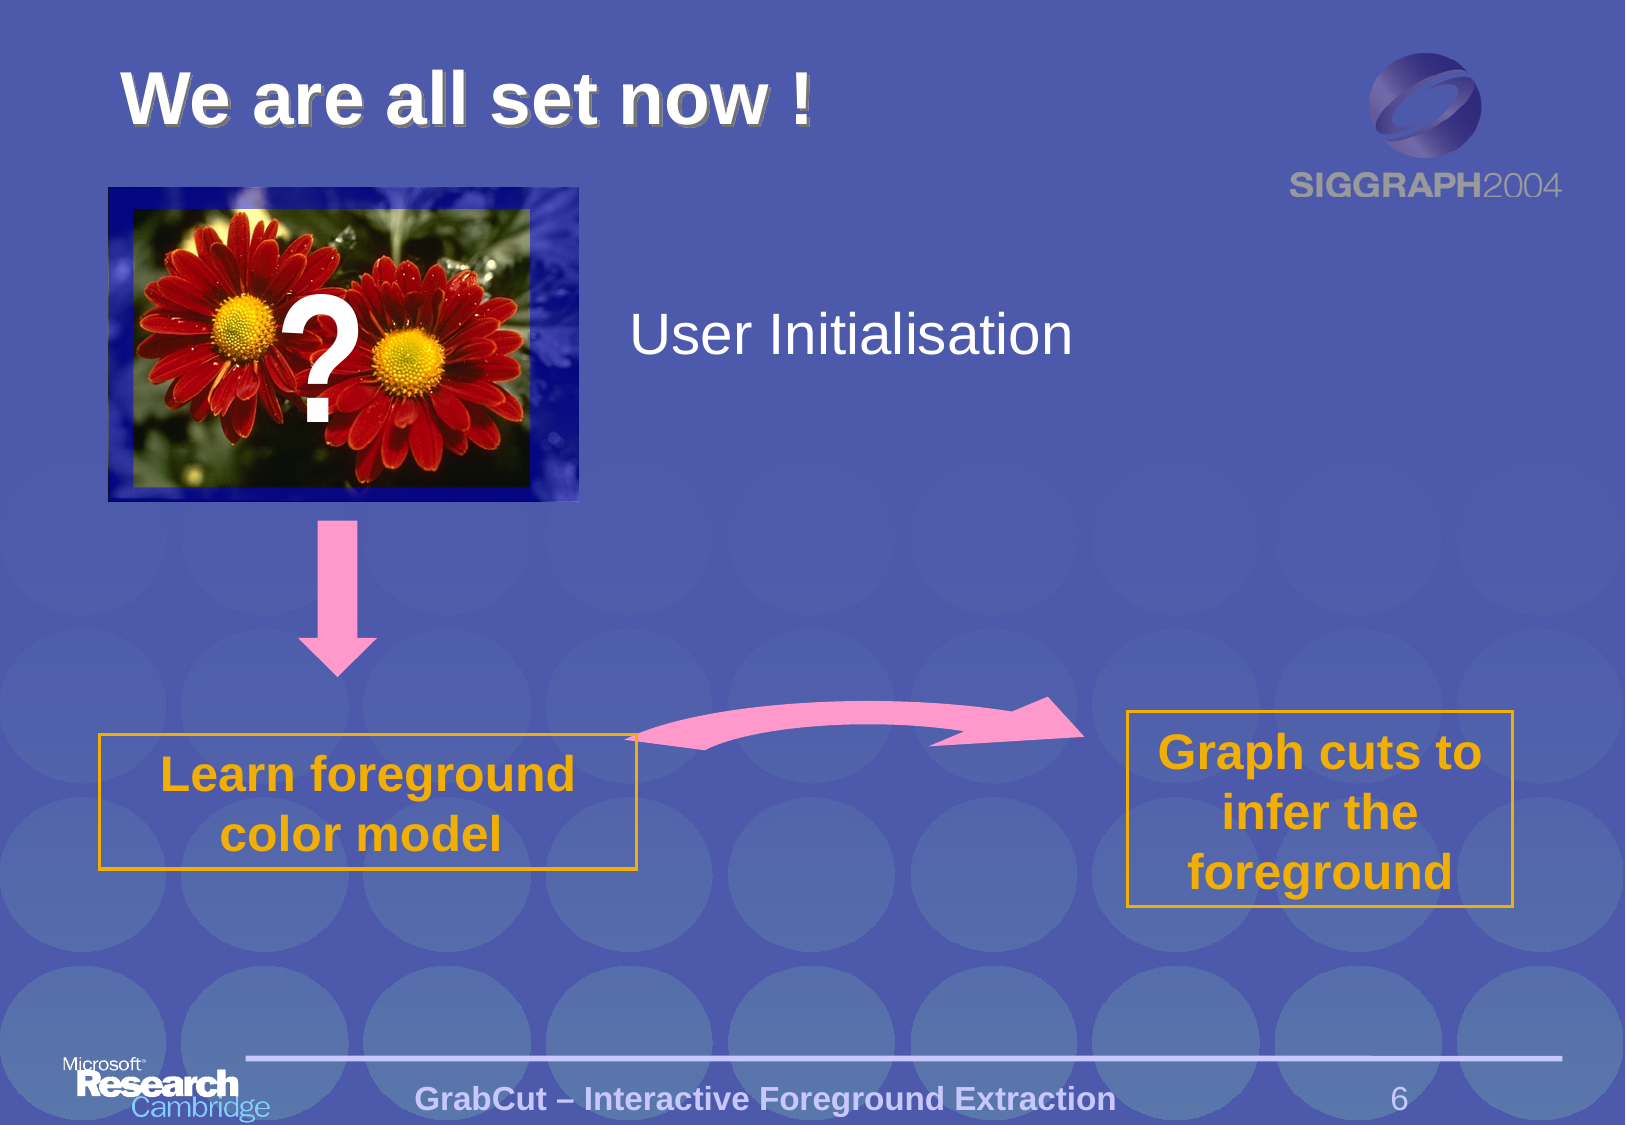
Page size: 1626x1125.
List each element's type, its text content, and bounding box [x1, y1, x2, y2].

text_box [297, 520, 378, 678]
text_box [62, 1056, 1563, 1125]
title We are all set now ! [62, 0, 1413, 188]
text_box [108, 187, 580, 502]
text_box Graph cuts to infer the foreground [1127, 776, 1513, 907]
text_box [636, 700, 1013, 751]
text_box User Initialisation [614, 288, 1237, 374]
text_box Learn foreground color model [99, 734, 637, 869]
picture [0, 0, 1625, 1125]
